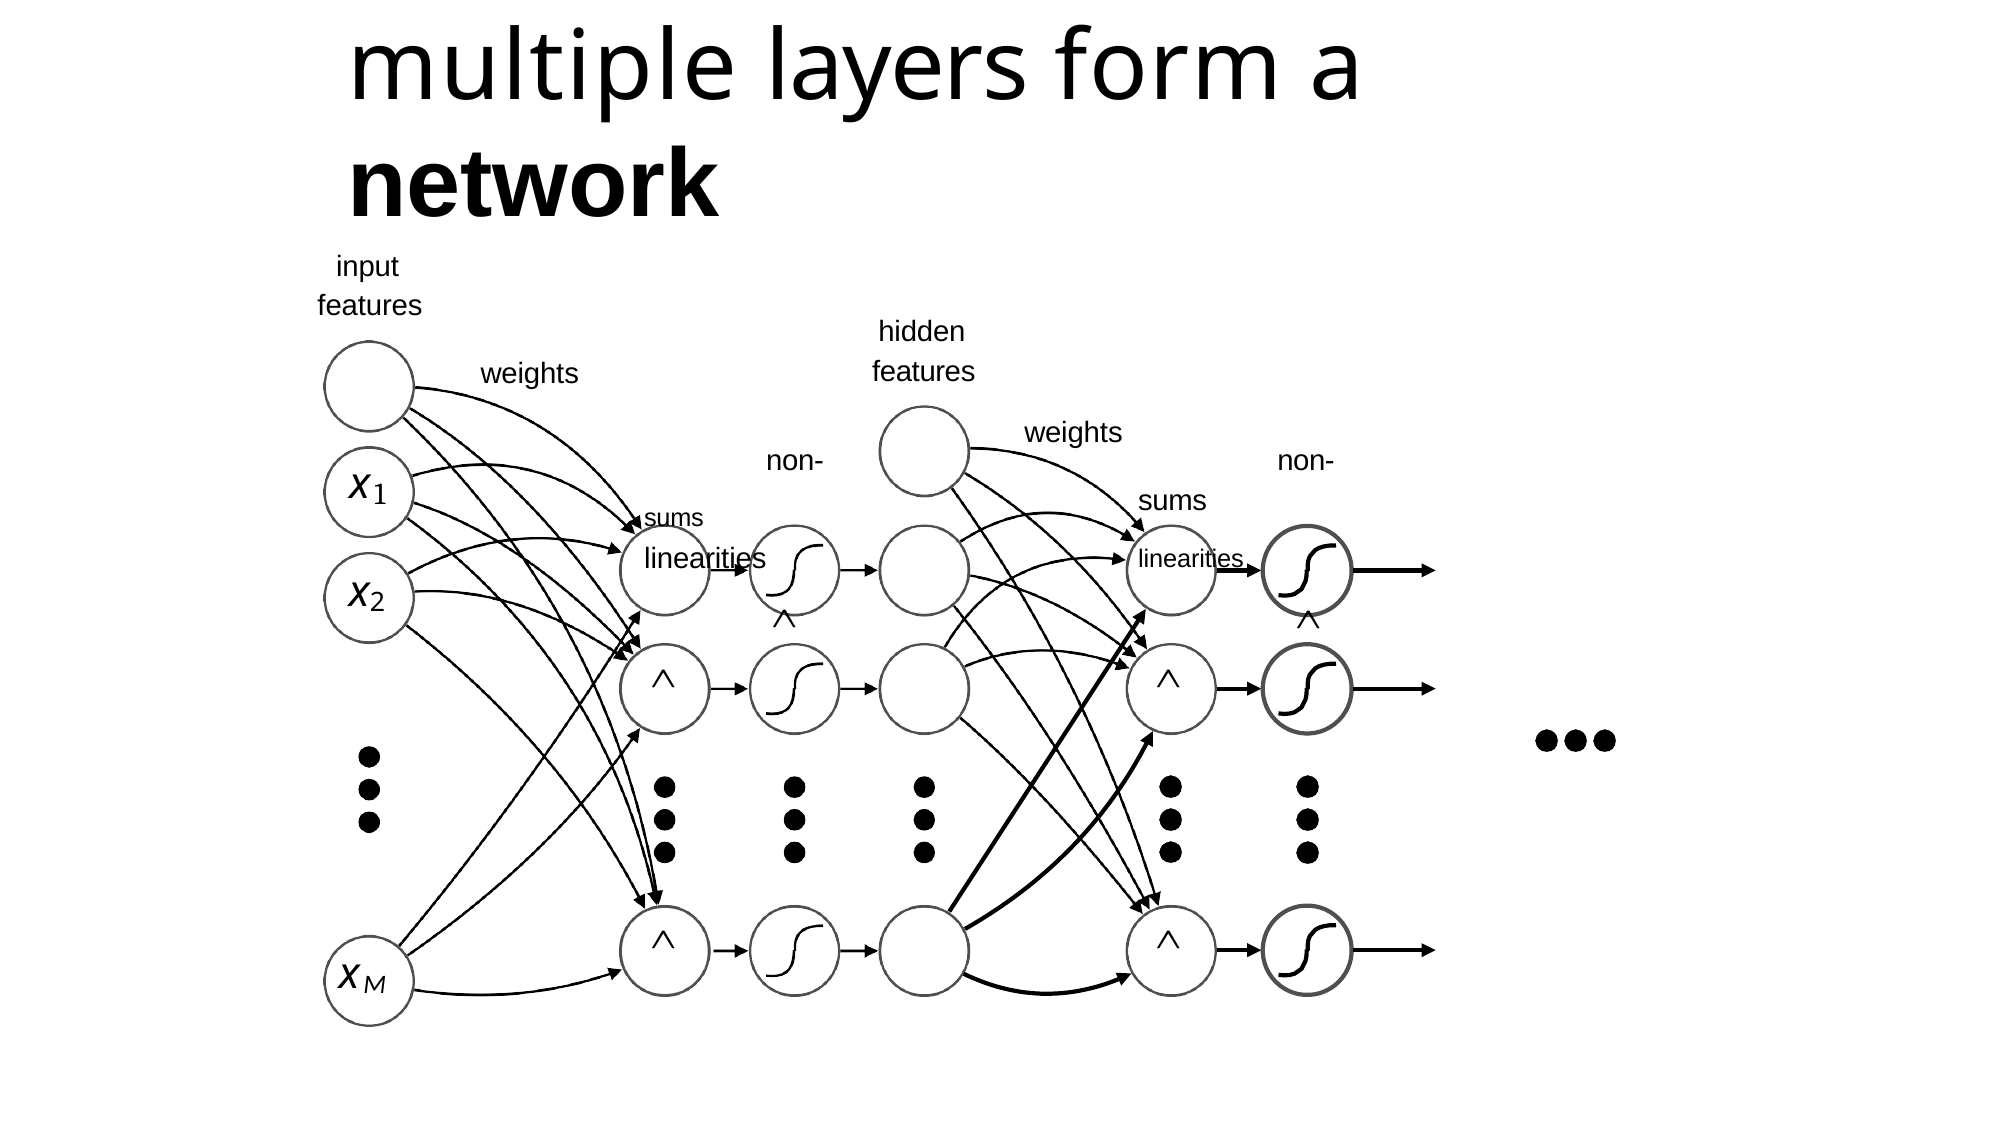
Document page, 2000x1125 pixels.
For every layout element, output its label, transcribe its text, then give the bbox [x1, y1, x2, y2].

text_box features [316, 284, 424, 322]
text_box input [334, 245, 405, 282]
picture [323, 340, 1217, 1027]
picture [1535, 729, 1558, 752]
picture [1593, 729, 1616, 752]
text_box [947, 524, 1436, 997]
text_box hidden features [870, 306, 978, 340]
title multiple layers form a network [346, 0, 1559, 237]
picture [1564, 729, 1587, 752]
text_box non- sums linearities ⌃ [1217, 435, 1371, 524]
